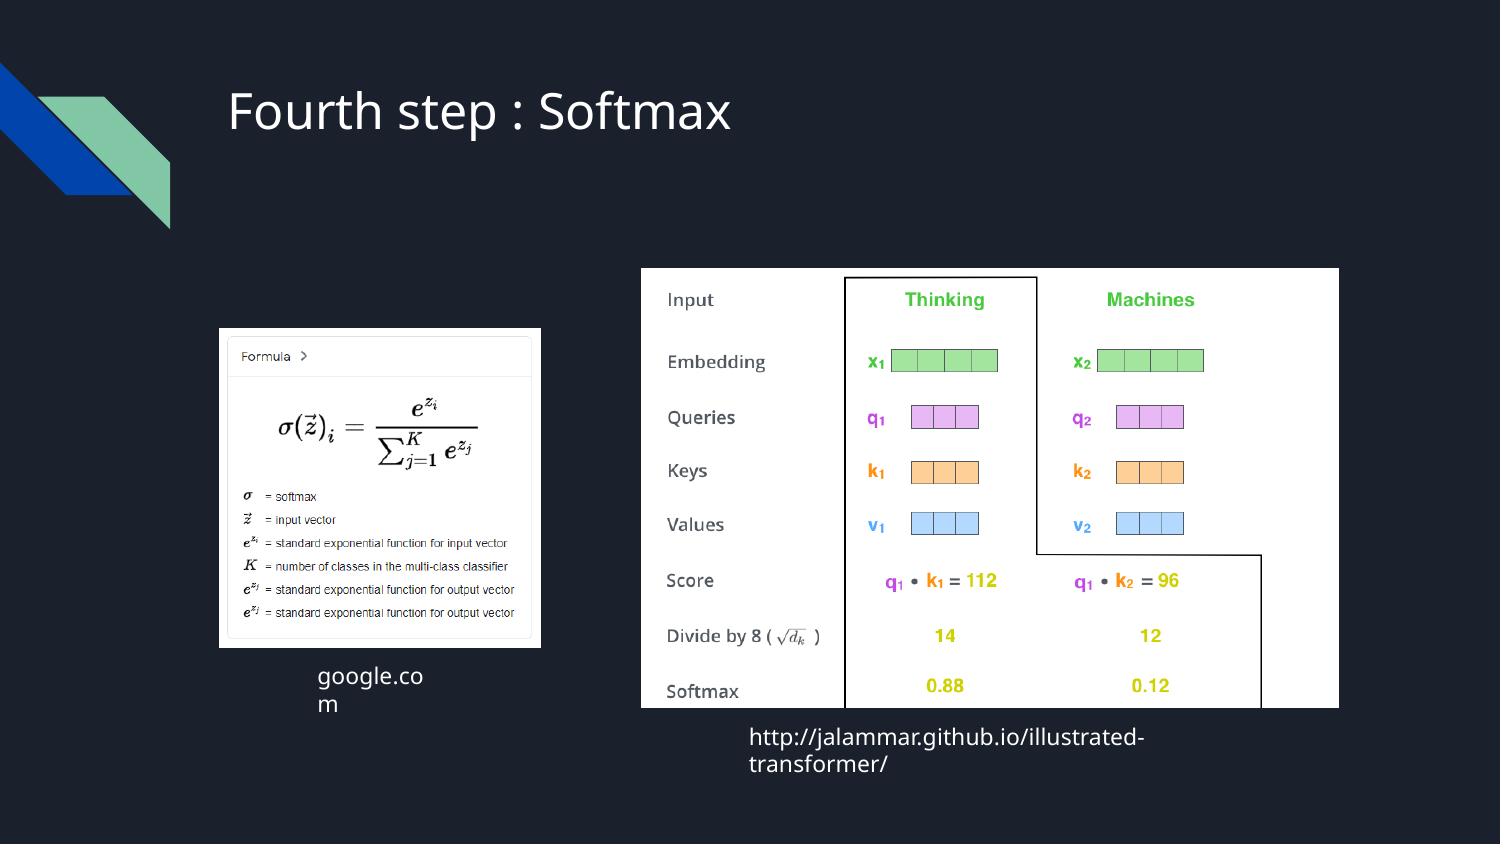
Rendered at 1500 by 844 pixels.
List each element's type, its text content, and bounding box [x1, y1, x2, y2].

text_box http://jalammar.github.io/illustrated-transformer/ [733, 715, 1262, 793]
title Fourth step : Softmax [212, 64, 1368, 215]
picture [219, 328, 541, 648]
picture [641, 267, 1340, 708]
text_box google.com [302, 656, 458, 732]
